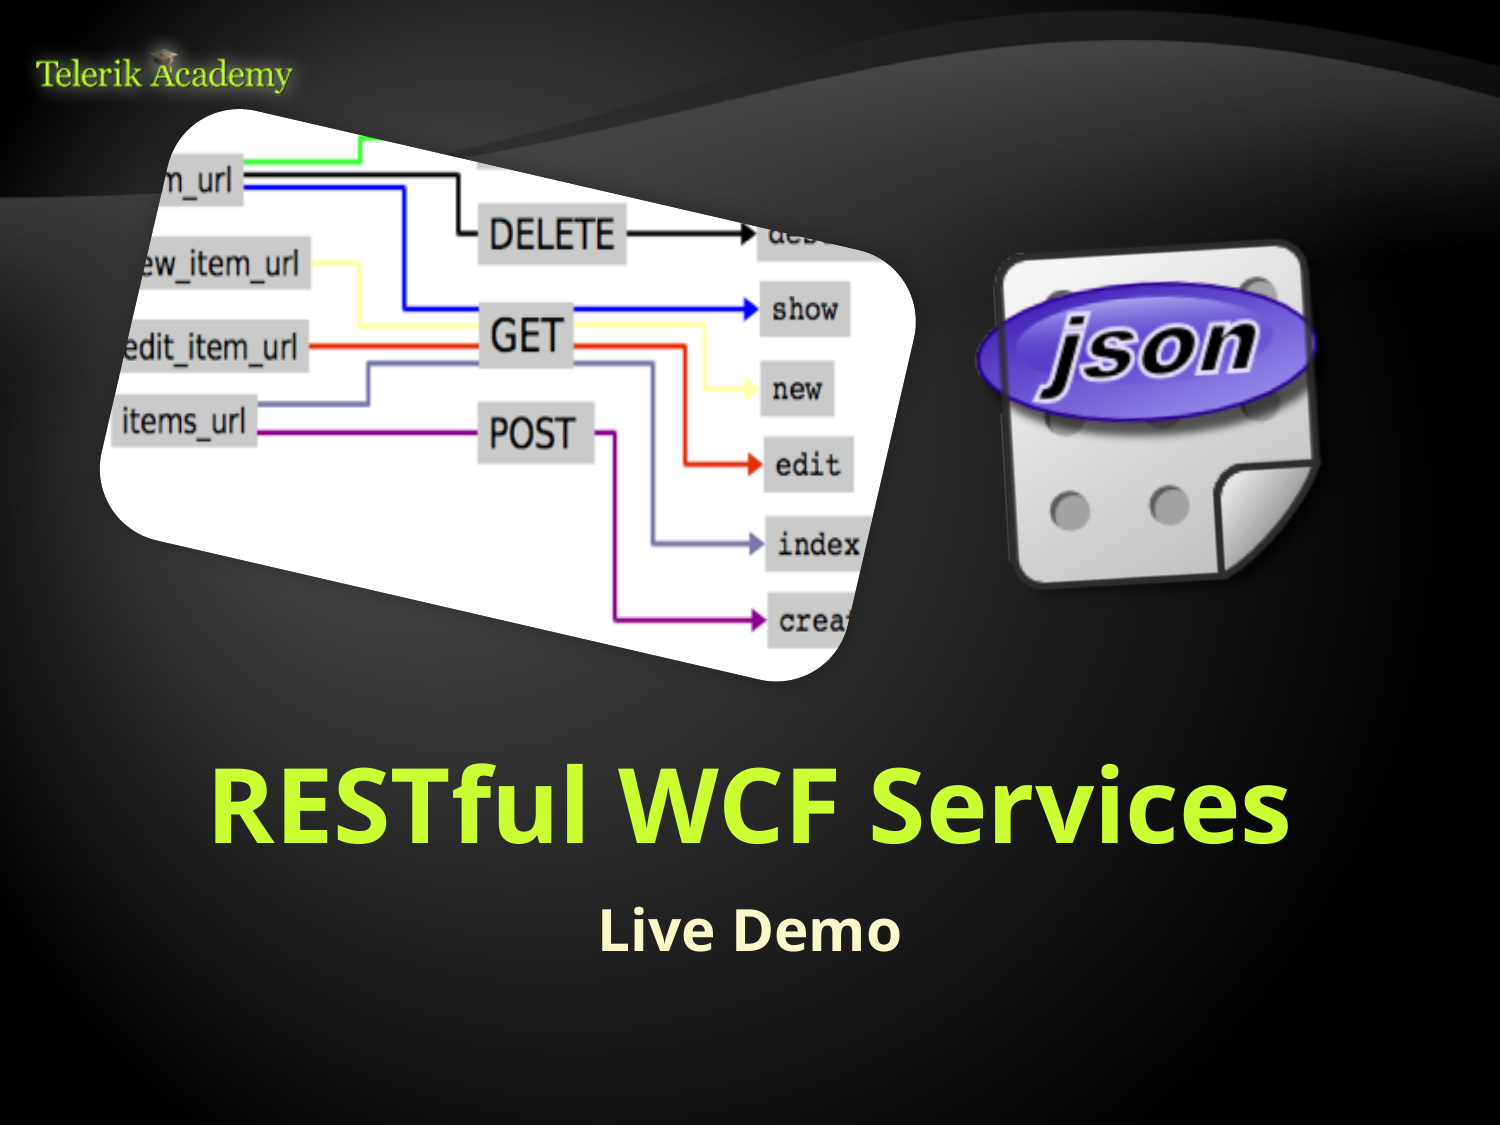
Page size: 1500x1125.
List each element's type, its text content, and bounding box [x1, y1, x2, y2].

title RESTful WCF Services [99, 750, 1400, 863]
subtitle Live Demo [99, 881, 1400, 975]
picture [0, 0, 1500, 1125]
